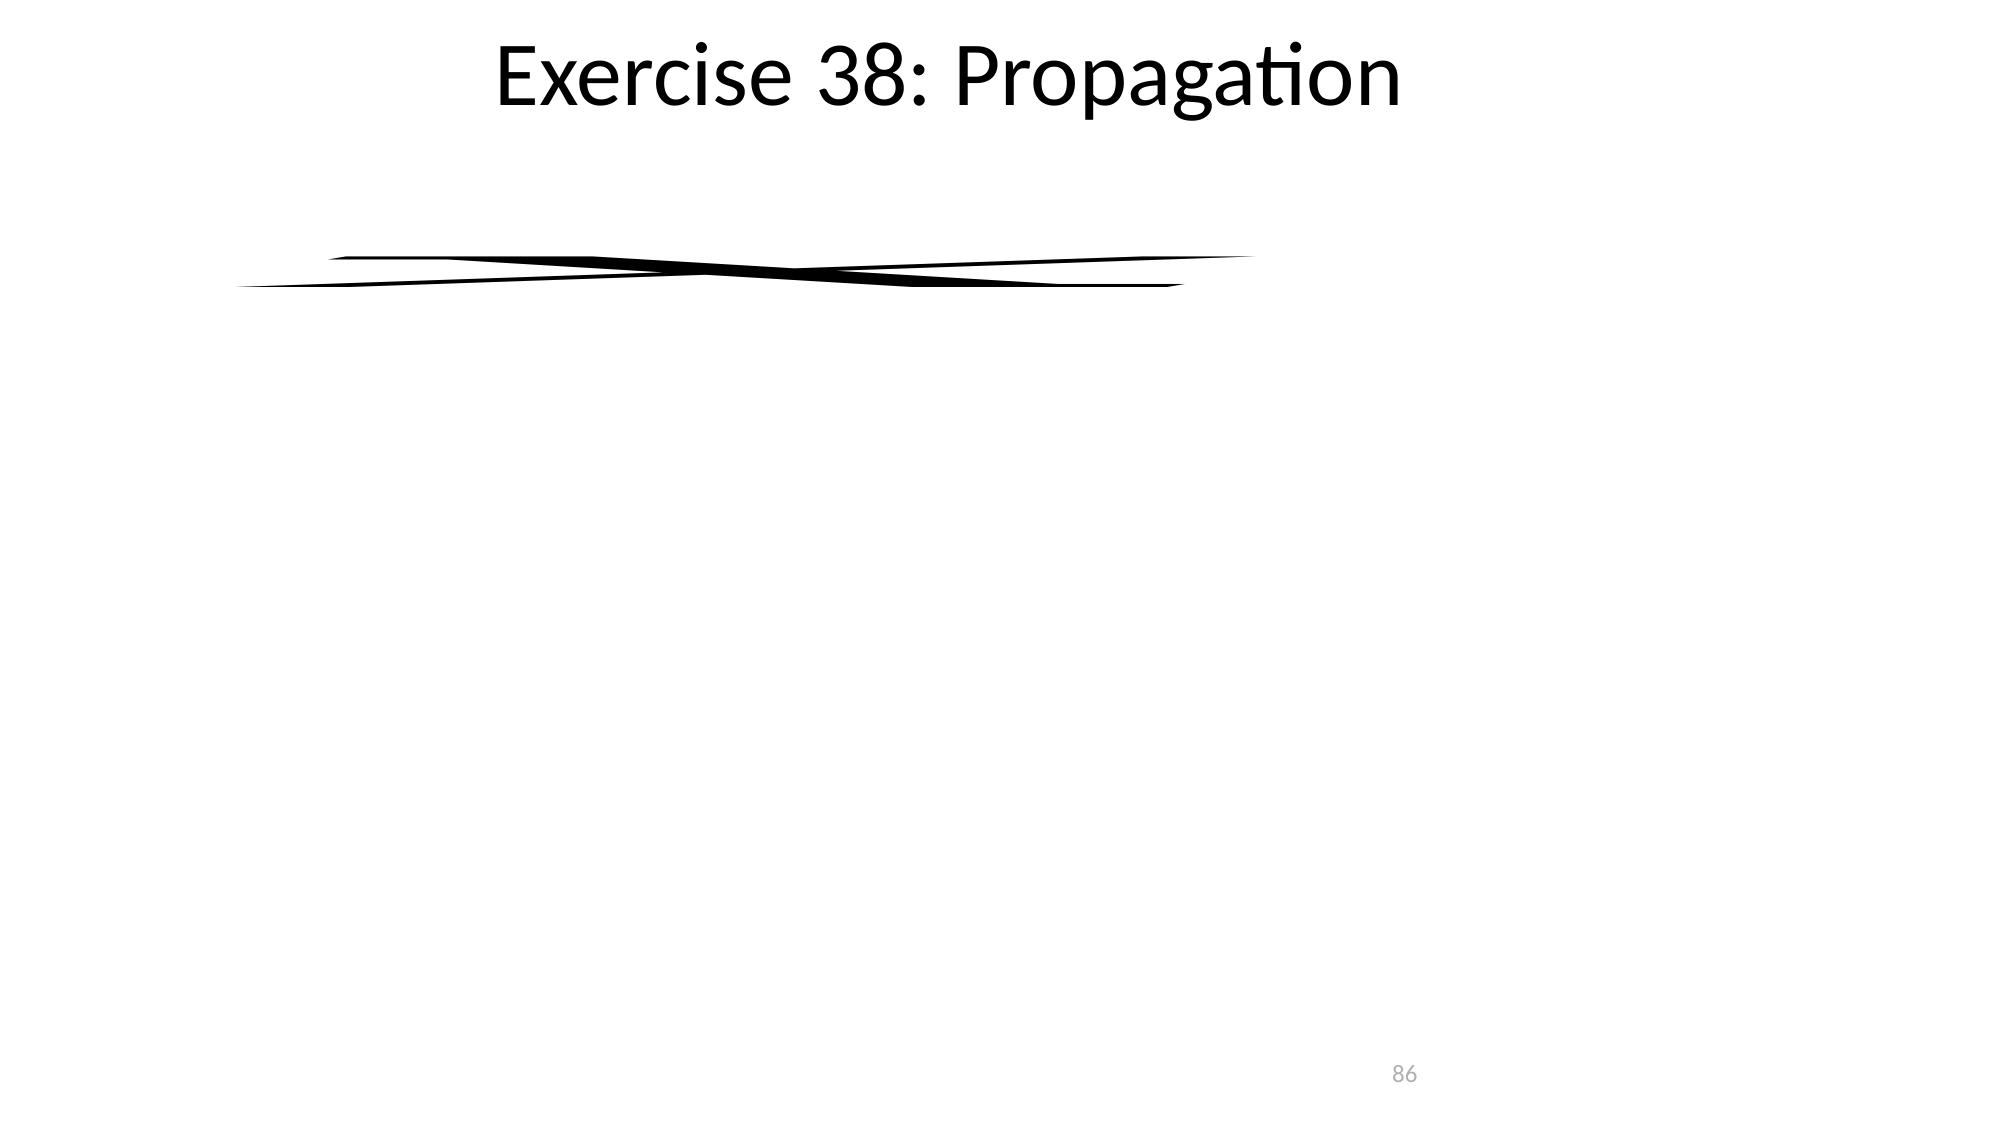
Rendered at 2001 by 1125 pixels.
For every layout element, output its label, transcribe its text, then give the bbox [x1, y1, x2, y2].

text_box Exercise 38: Propagation [33, 13, 1867, 124]
slide_number 86 [1074, 738, 1425, 1125]
